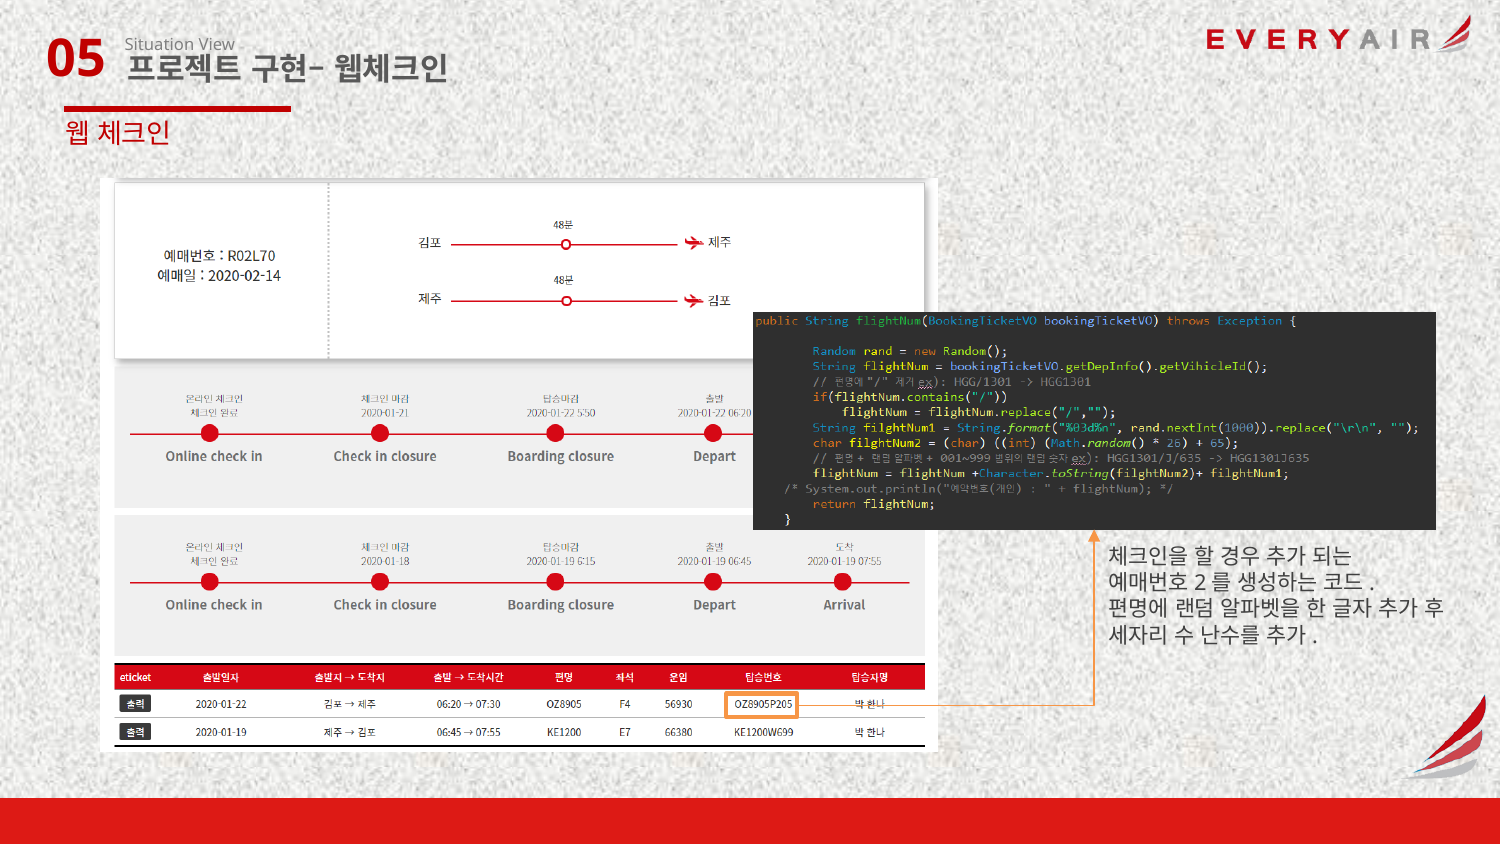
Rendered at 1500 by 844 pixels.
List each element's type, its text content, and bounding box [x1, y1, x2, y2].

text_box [51, 108, 291, 158]
picture [0, 0, 1500, 798]
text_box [100, 26, 478, 96]
text_box [0, 798, 1500, 844]
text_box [796, 529, 1095, 706]
text_box 체크인을 할 경우 추가 되는 예매번호2를 생성하는 코드. 편명에 랜덤 알파벳을 한 글자 추가 후 세자리 수 난수를 추가. [1100, 535, 1500, 655]
text_box 05 [17, 16, 136, 95]
